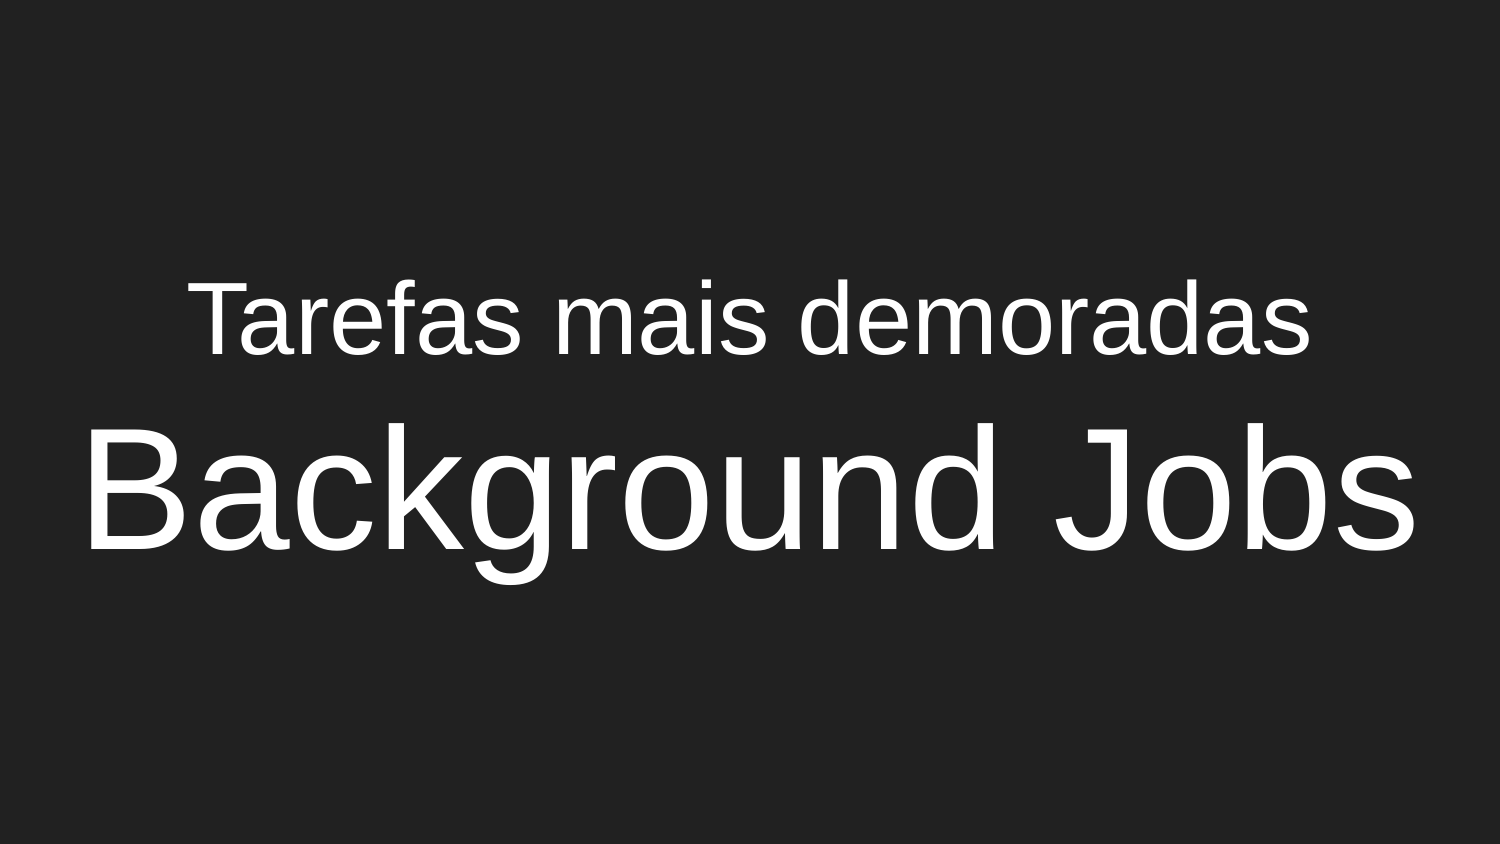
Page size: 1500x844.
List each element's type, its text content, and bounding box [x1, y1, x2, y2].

title Tarefas mais demoradas Background Jobs [51, 243, 1449, 593]
